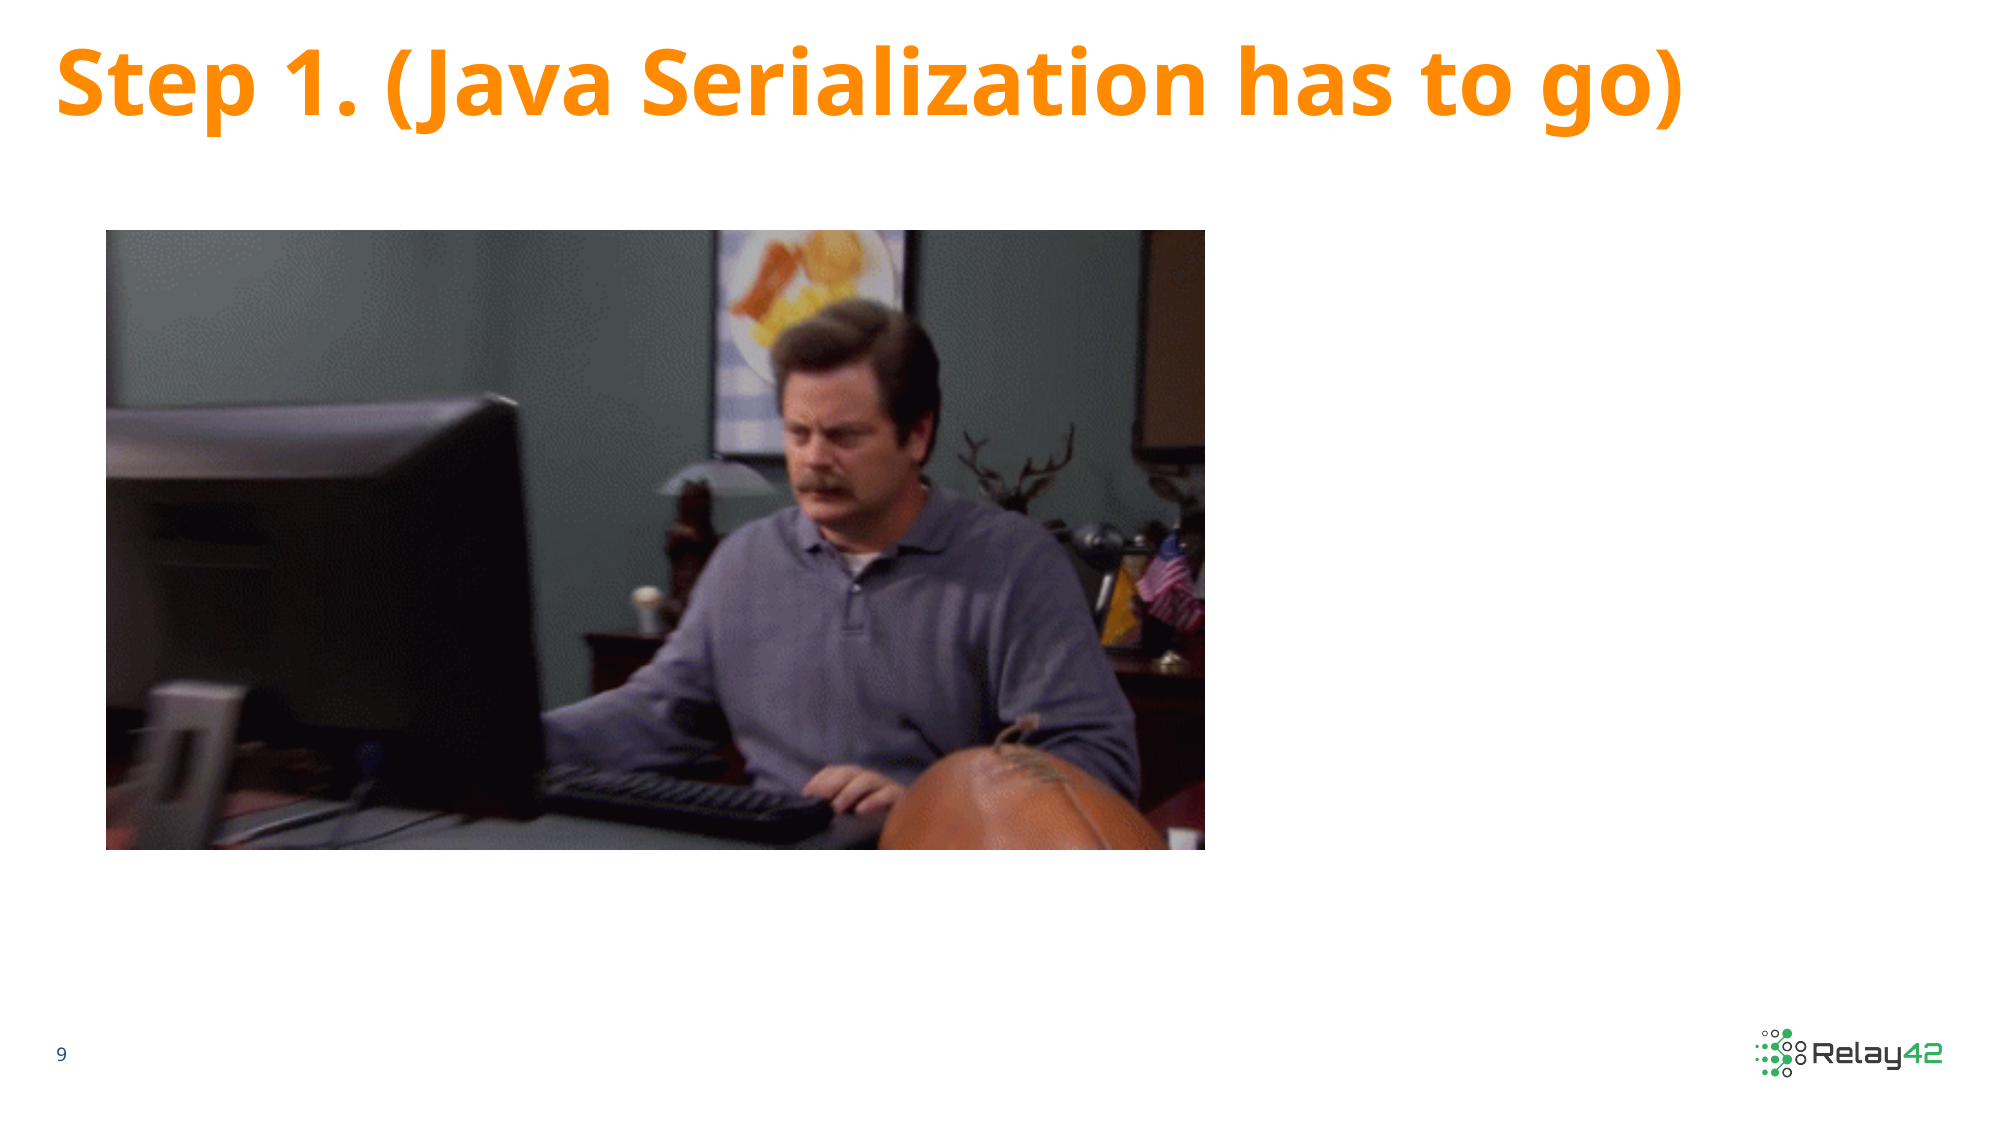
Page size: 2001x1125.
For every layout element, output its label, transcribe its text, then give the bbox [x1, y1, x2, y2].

slide_number ‹#› [56, 1025, 124, 1086]
picture [105, 230, 1205, 850]
title Step 1. (Java Serialization has to go) [55, 45, 1870, 231]
picture [1731, 1004, 1966, 1102]
